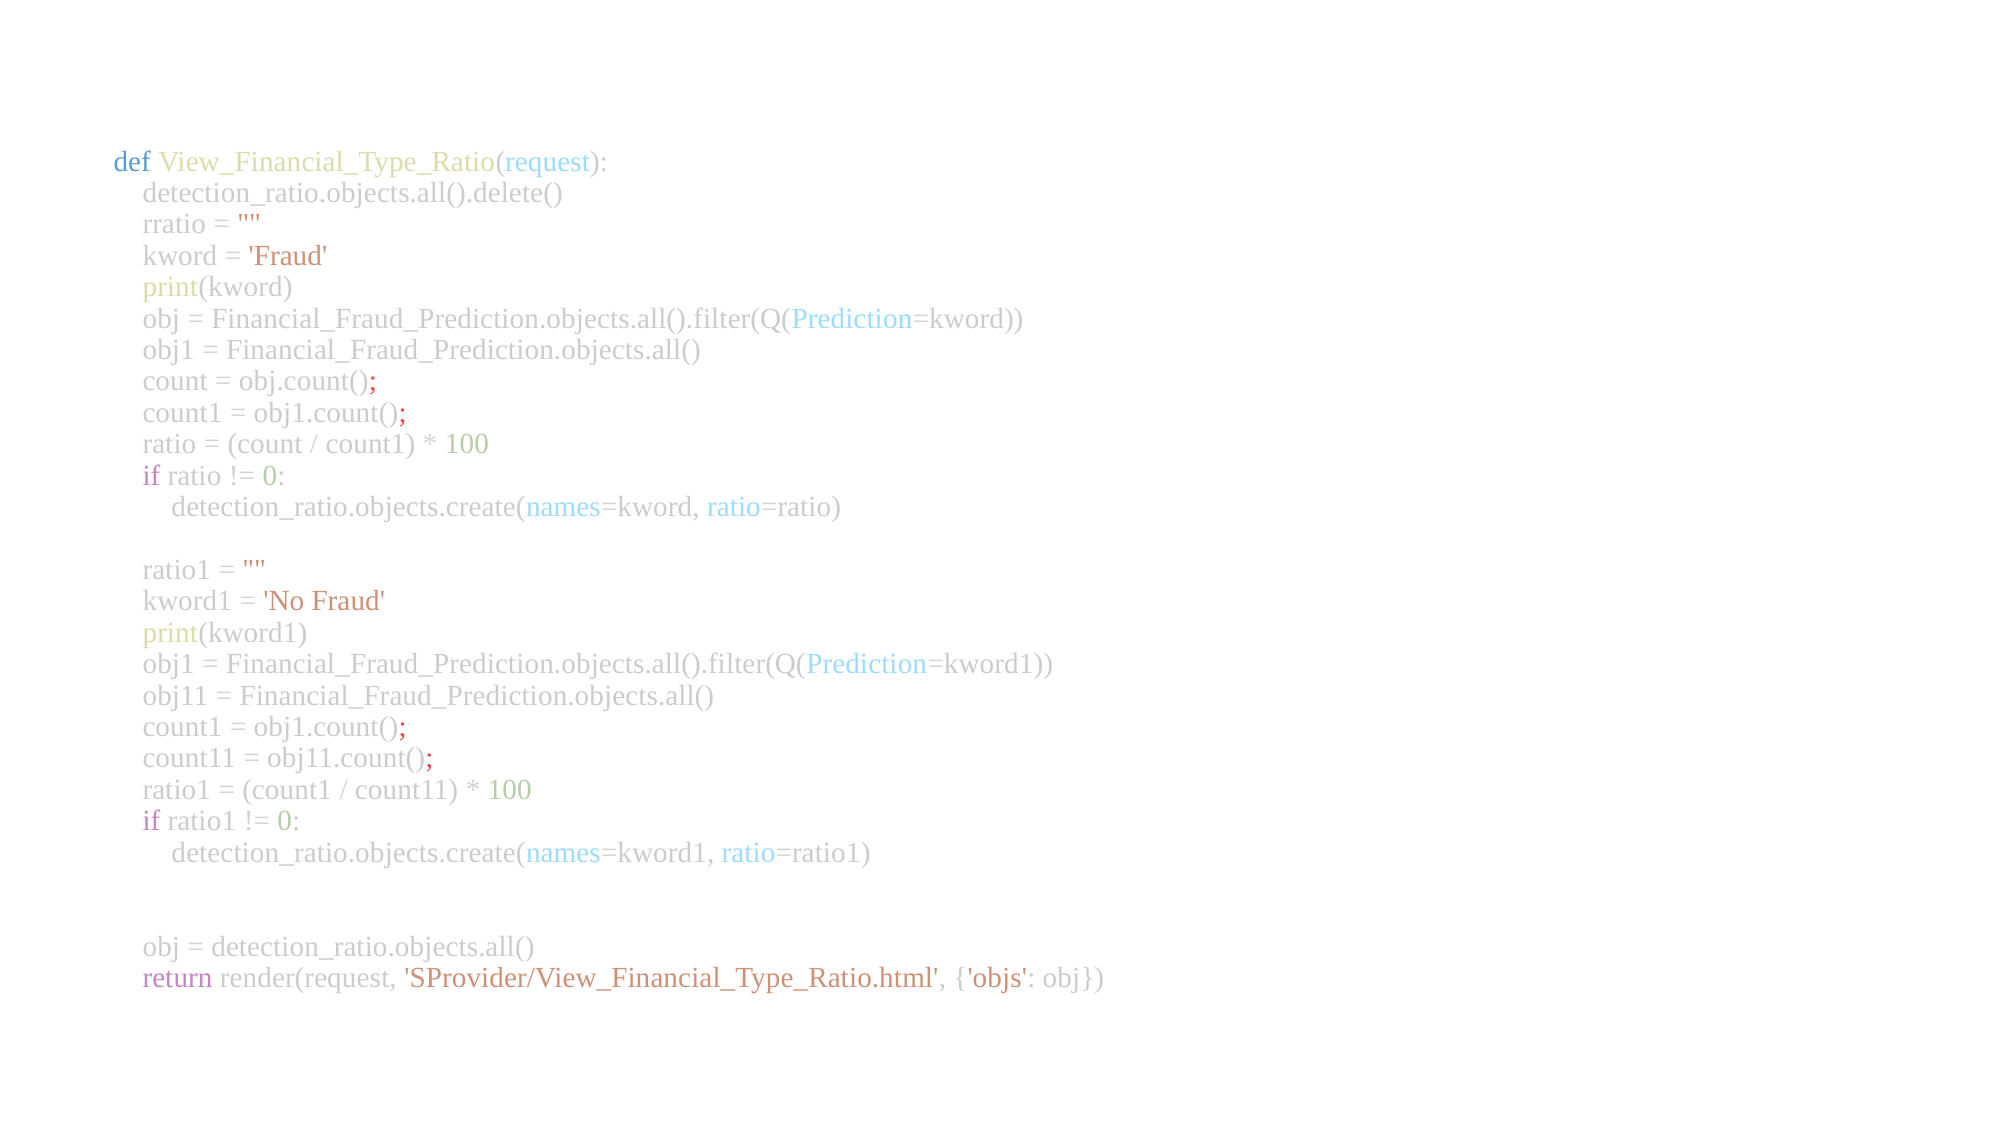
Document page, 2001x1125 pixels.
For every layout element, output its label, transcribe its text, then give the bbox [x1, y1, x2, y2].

title def View_Financial_Type_Ratio(request): detection_ratio.objects.all().delete() rratio = "" kword = 'Fraud' print(kword) obj = Financial_Fraud_Prediction.objects.all().filter(Q(Prediction=kword)) obj1 = Financial_Fraud_Prediction.objects.all() count = obj.count(); count1 = obj1.count(); ratio = (count / count1) * 100 if ratio != 0: detection_ratio.objects.create(names=kword, ratio=ratio) ratio1 = "" kword1 = 'No Fraud' print(kword1) obj1 = Financial_Fraud_Prediction.objects.all().filter(Q(Prediction=kword1)) obj11 = Financial_Fraud_Prediction.objects.all() count1 = obj1.count(); count11 = obj11.count(); ratio1 = (count1 / count11) * 100 if ratio1 != 0: detection_ratio.objects.create(names=kword1, ratio=ratio1) obj = detection_ratio.objects.all() return render(request, 'SProvider/View_Financial_Type_Ratio.html', {'objs': obj}) [98, 50, 1863, 1125]
